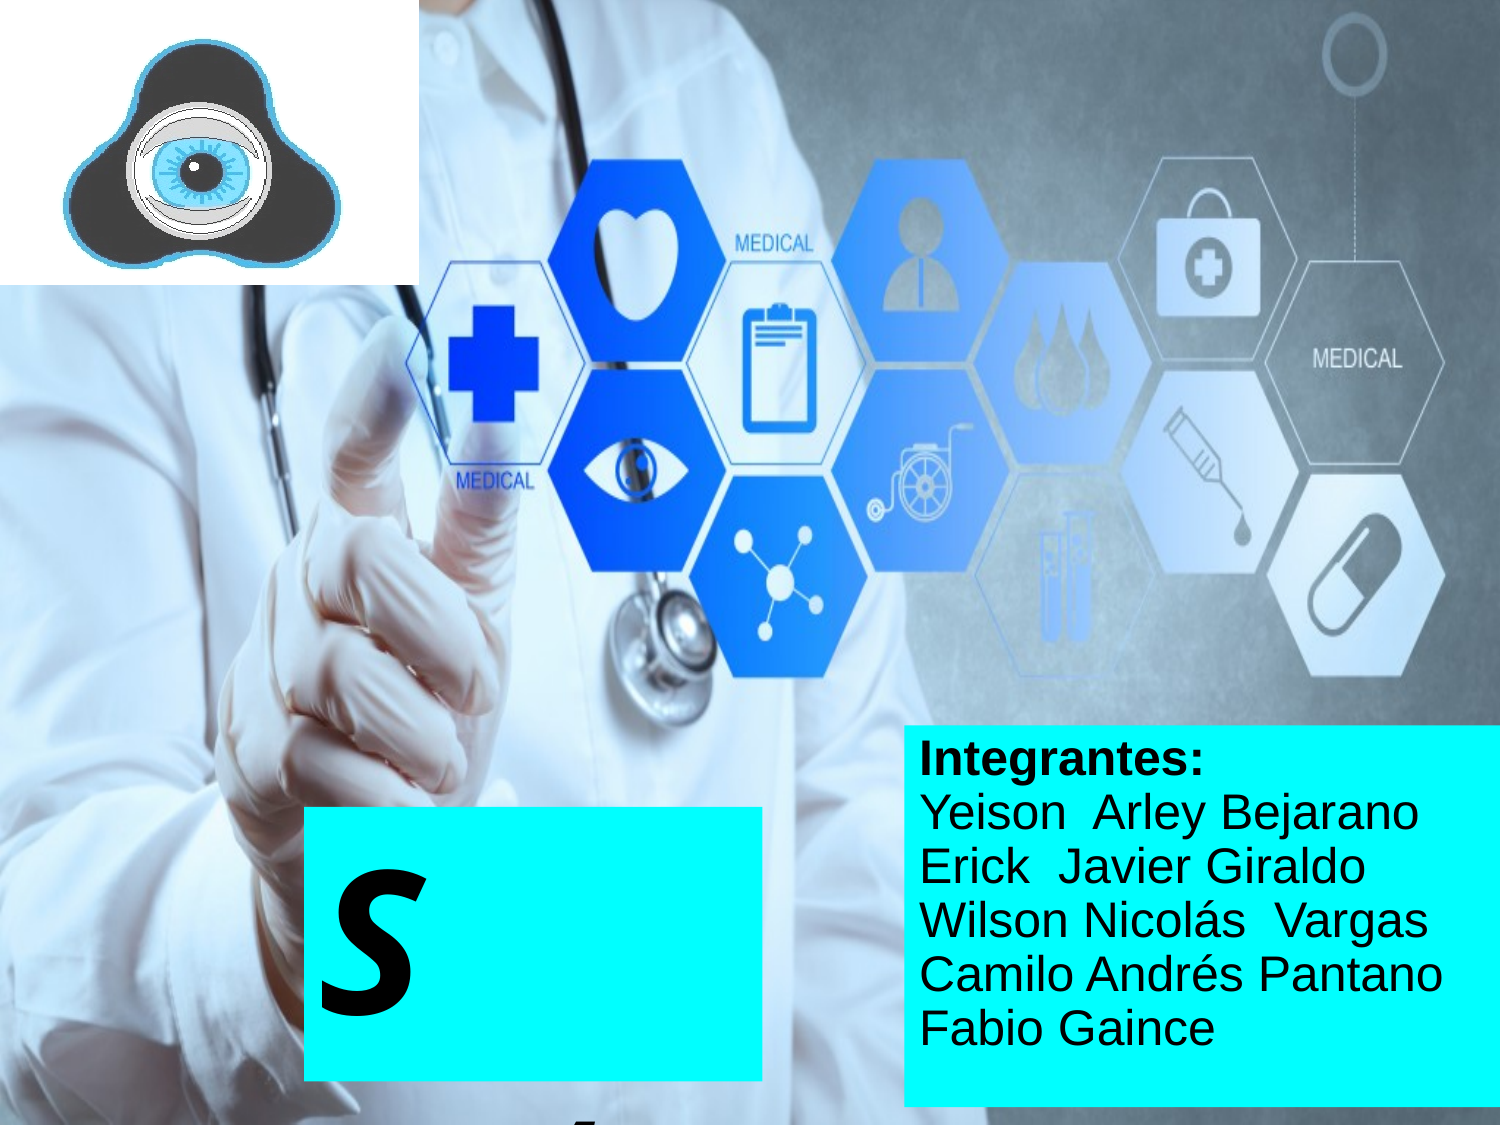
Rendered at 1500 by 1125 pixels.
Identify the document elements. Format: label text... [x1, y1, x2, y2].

picture [0, 0, 1500, 1125]
text_box S vet-cli [304, 806, 763, 1082]
text_box Integrantes: Yeison Arley Bejarano Erick Javier Giraldo Wilson Nicolás Vargas Camilo Andrés Pantano Fabio Gaince [904, 725, 1500, 1108]
